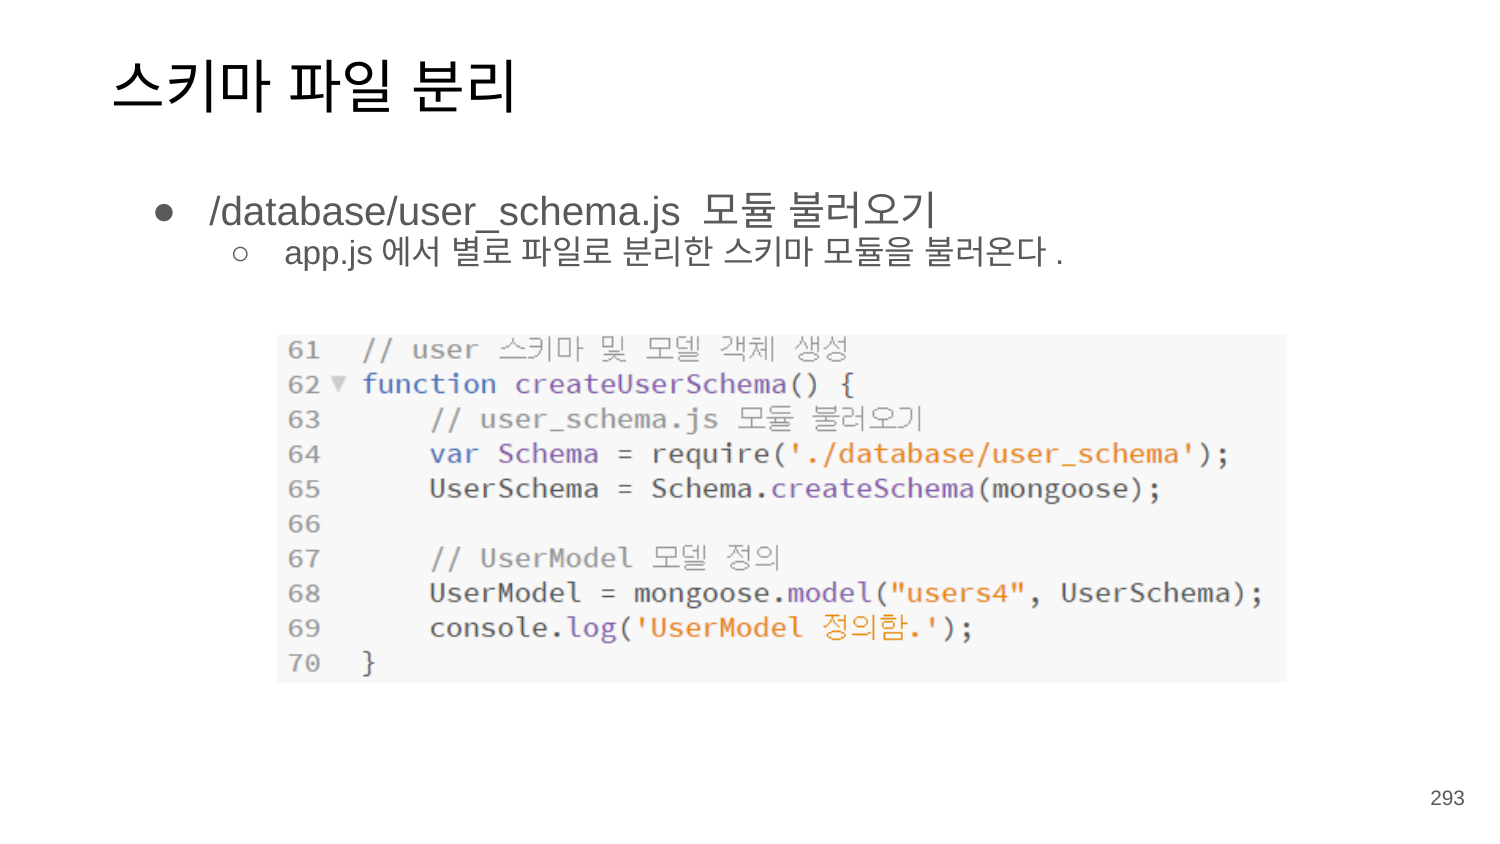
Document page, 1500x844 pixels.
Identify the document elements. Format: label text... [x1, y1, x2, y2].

list /database/user_schema.js 모듈 불러오기 app.js에서 별로 파일로 분리한 스키마 모듈을 불러온다. [119, 173, 1350, 298]
title 스키마 파일 분리 [96, 35, 1500, 151]
slide_number 293 [1389, 764, 1480, 830]
picture [277, 335, 1288, 684]
